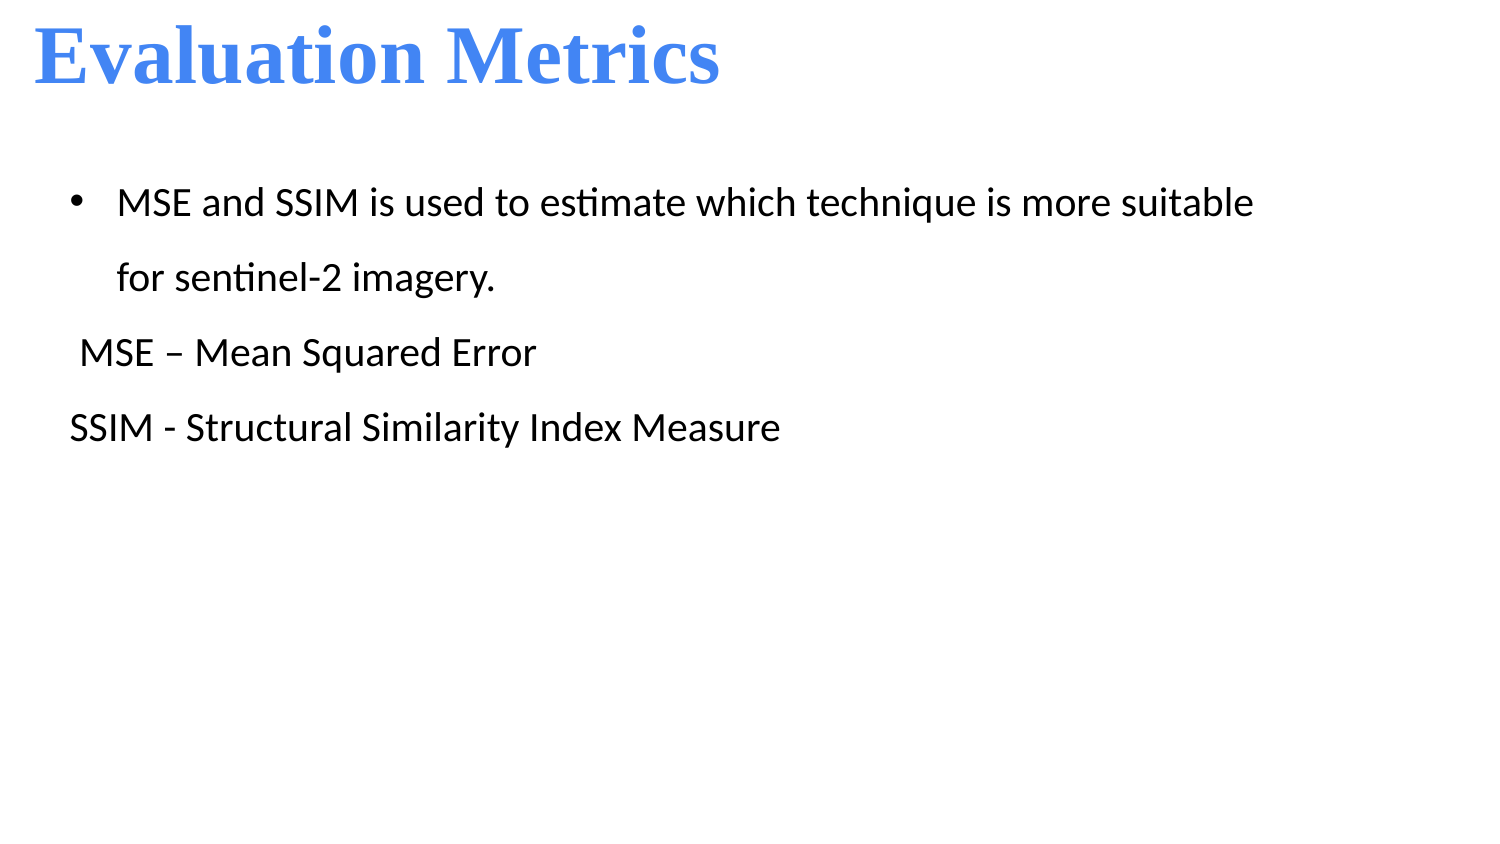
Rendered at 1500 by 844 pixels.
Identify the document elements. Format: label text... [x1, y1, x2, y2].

list Evaluation Metrics [34, 0, 1466, 101]
text_box MSE and SSIM is used to estimate which technique is more suitable for sentinel-2 imagery. MSE – Mean Squared Error SSIM - Structural Similarity Index Measure [54, 142, 1289, 458]
